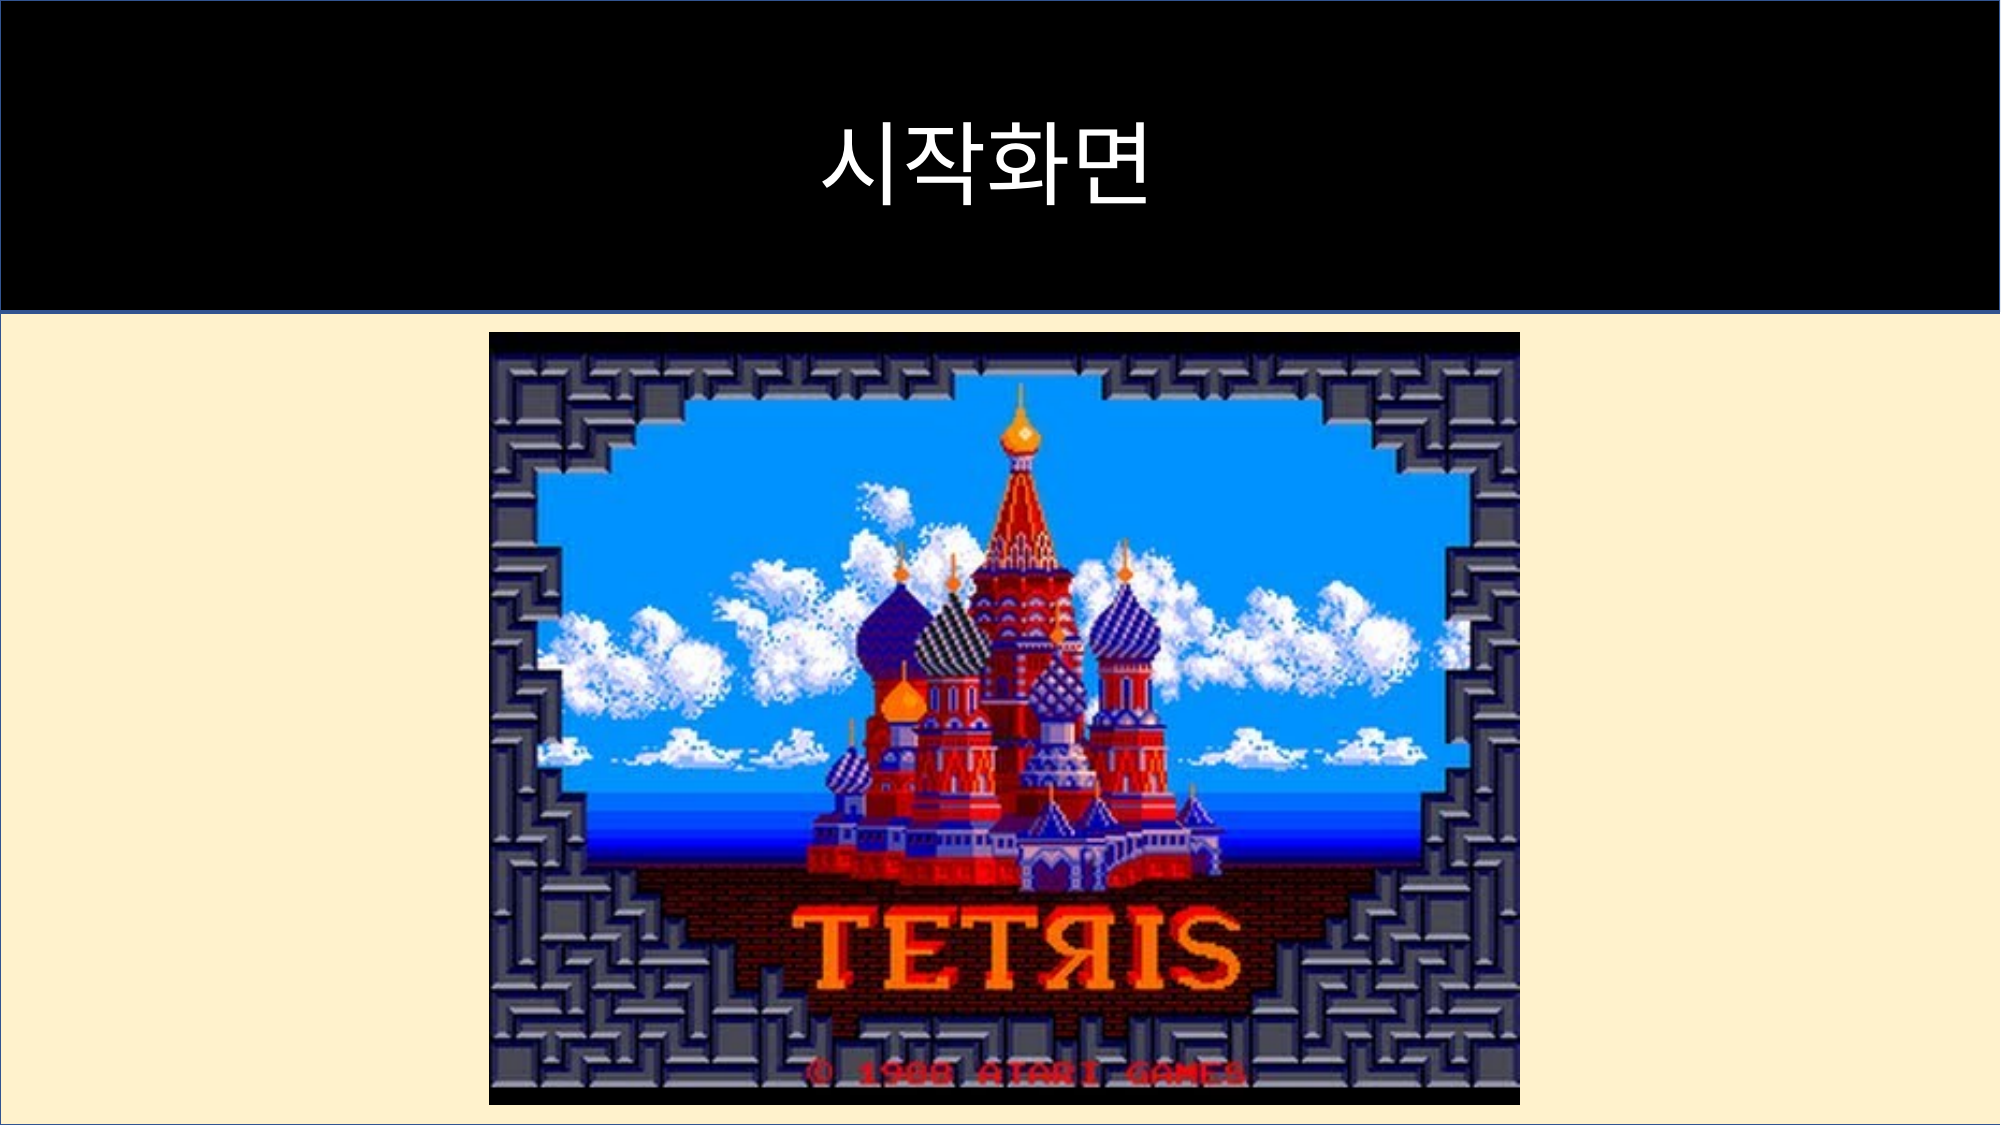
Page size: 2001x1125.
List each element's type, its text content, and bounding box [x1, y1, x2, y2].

title 시작화면 [137, 59, 1863, 278]
picture [489, 332, 1520, 1106]
text_box [0, 312, 2000, 1125]
